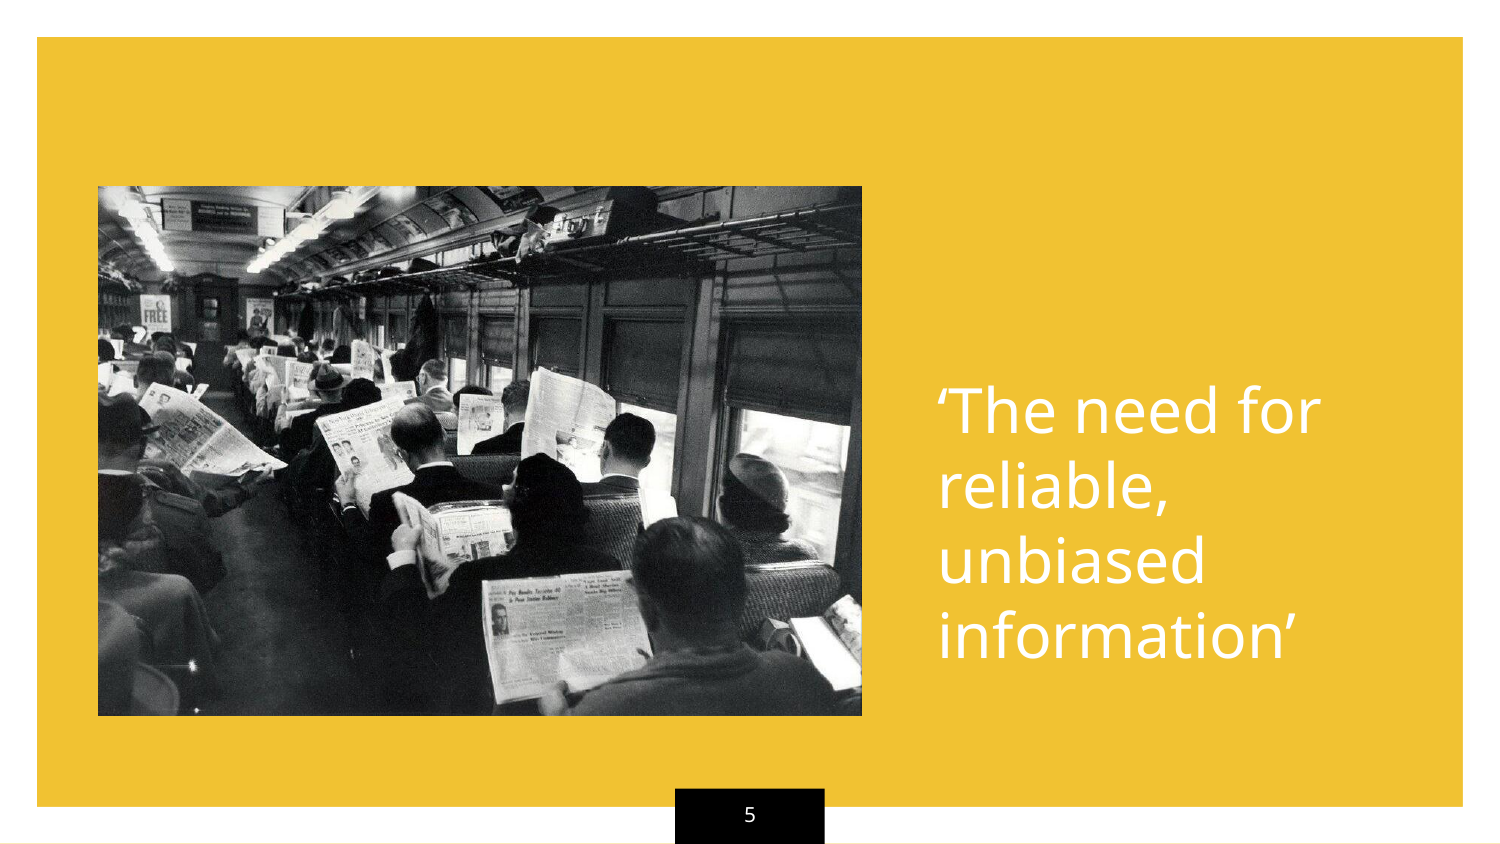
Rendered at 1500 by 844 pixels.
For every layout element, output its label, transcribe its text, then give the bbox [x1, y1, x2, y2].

title ‘The need for reliable, unbiased information’ [922, 157, 1388, 687]
picture [98, 186, 862, 716]
slide_number ‹#› [675, 788, 825, 844]
